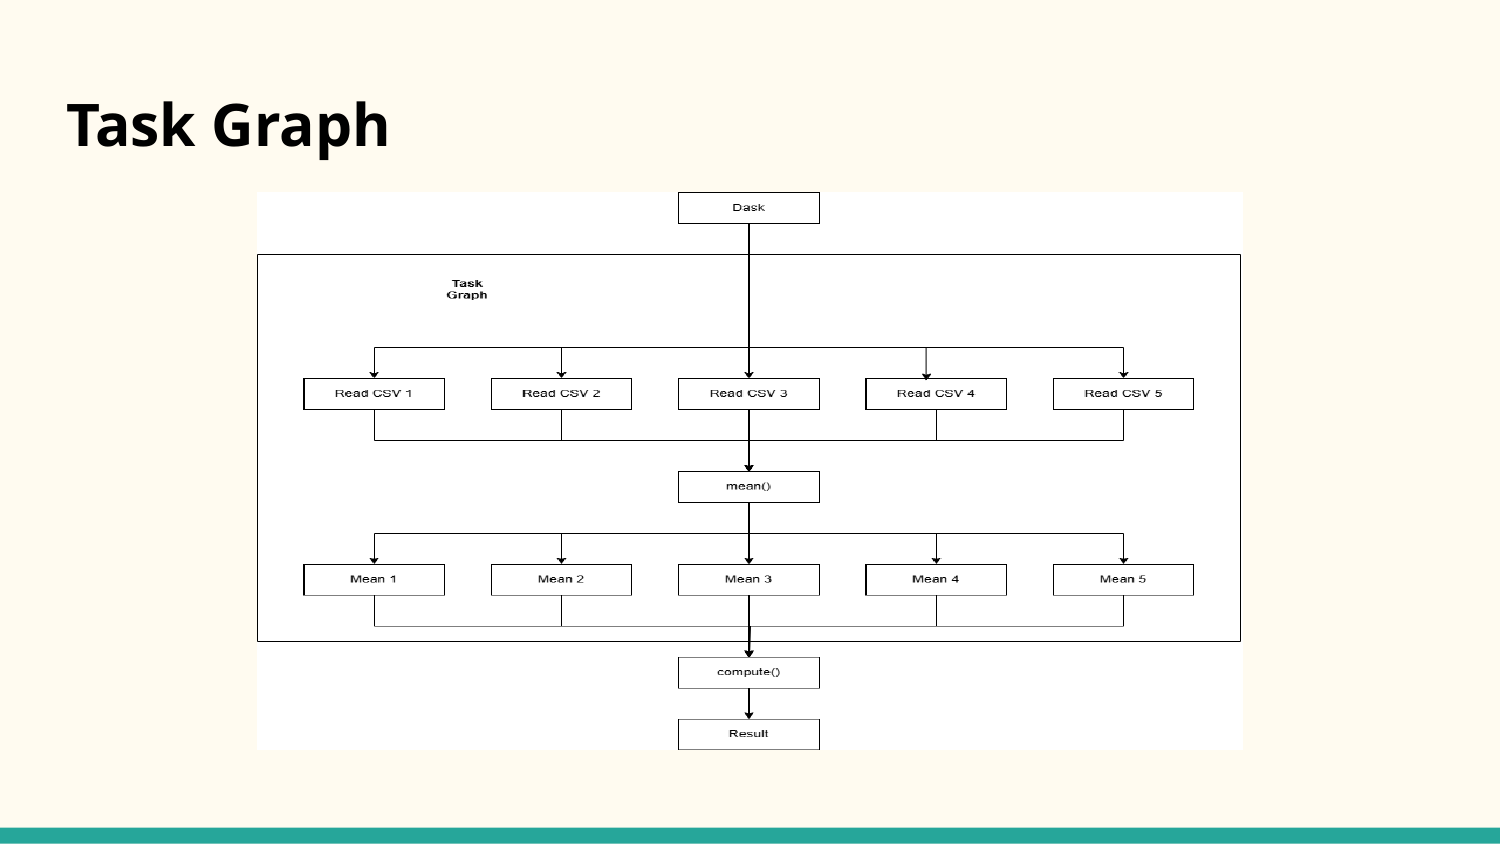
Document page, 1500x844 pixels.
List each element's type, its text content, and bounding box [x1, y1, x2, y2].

title Task Graph [51, 72, 1449, 174]
picture [257, 191, 1243, 750]
